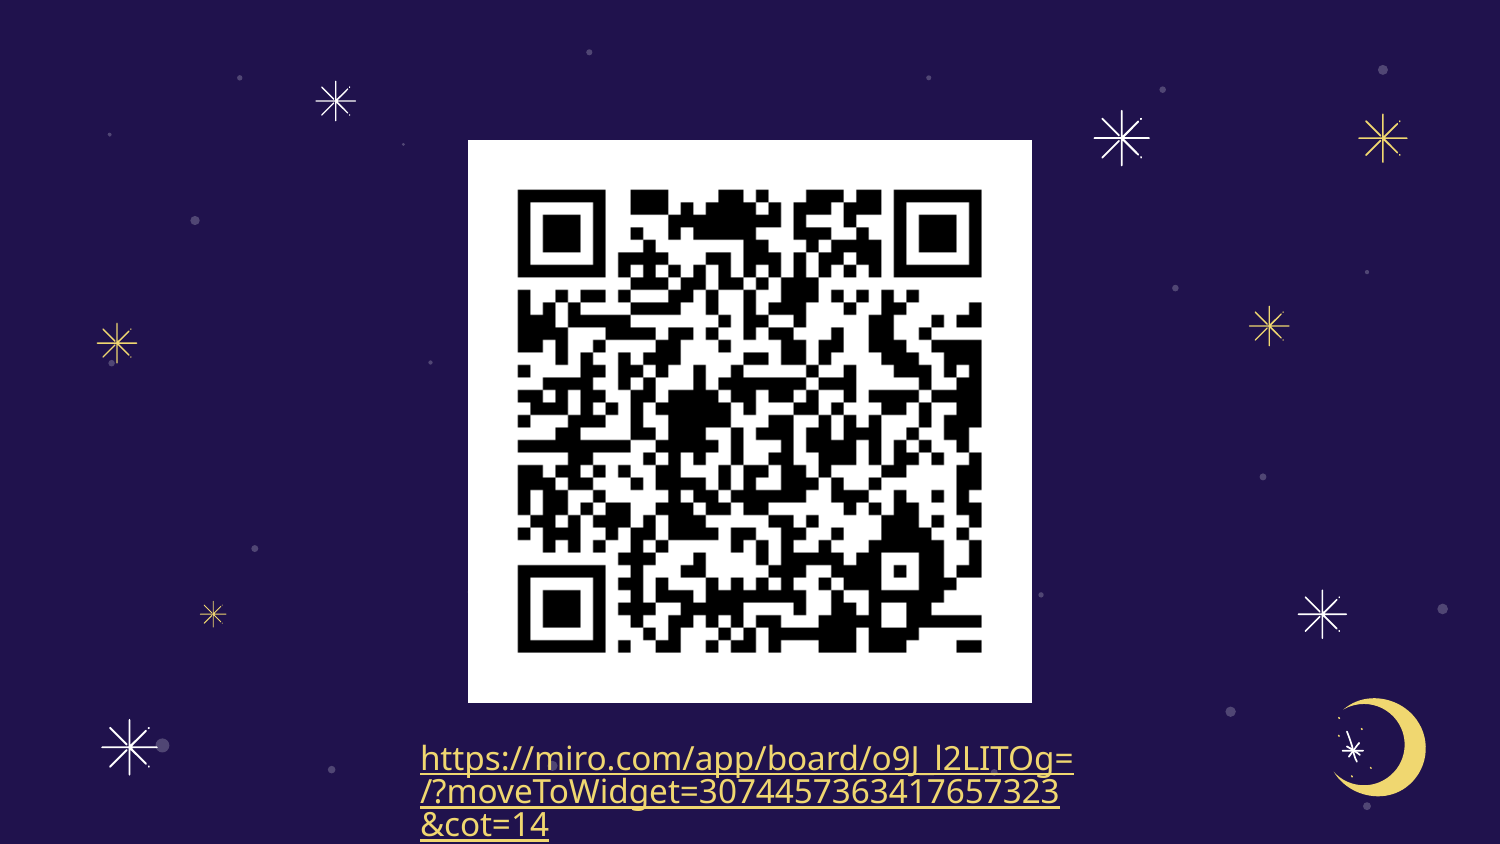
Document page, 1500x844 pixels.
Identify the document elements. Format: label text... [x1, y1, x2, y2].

subtitle https://miro.com/app/board/o9J_l2LITOg=/?moveToWidget=3074457363417657323&cot=14 [405, 708, 1095, 811]
picture [468, 140, 1032, 704]
